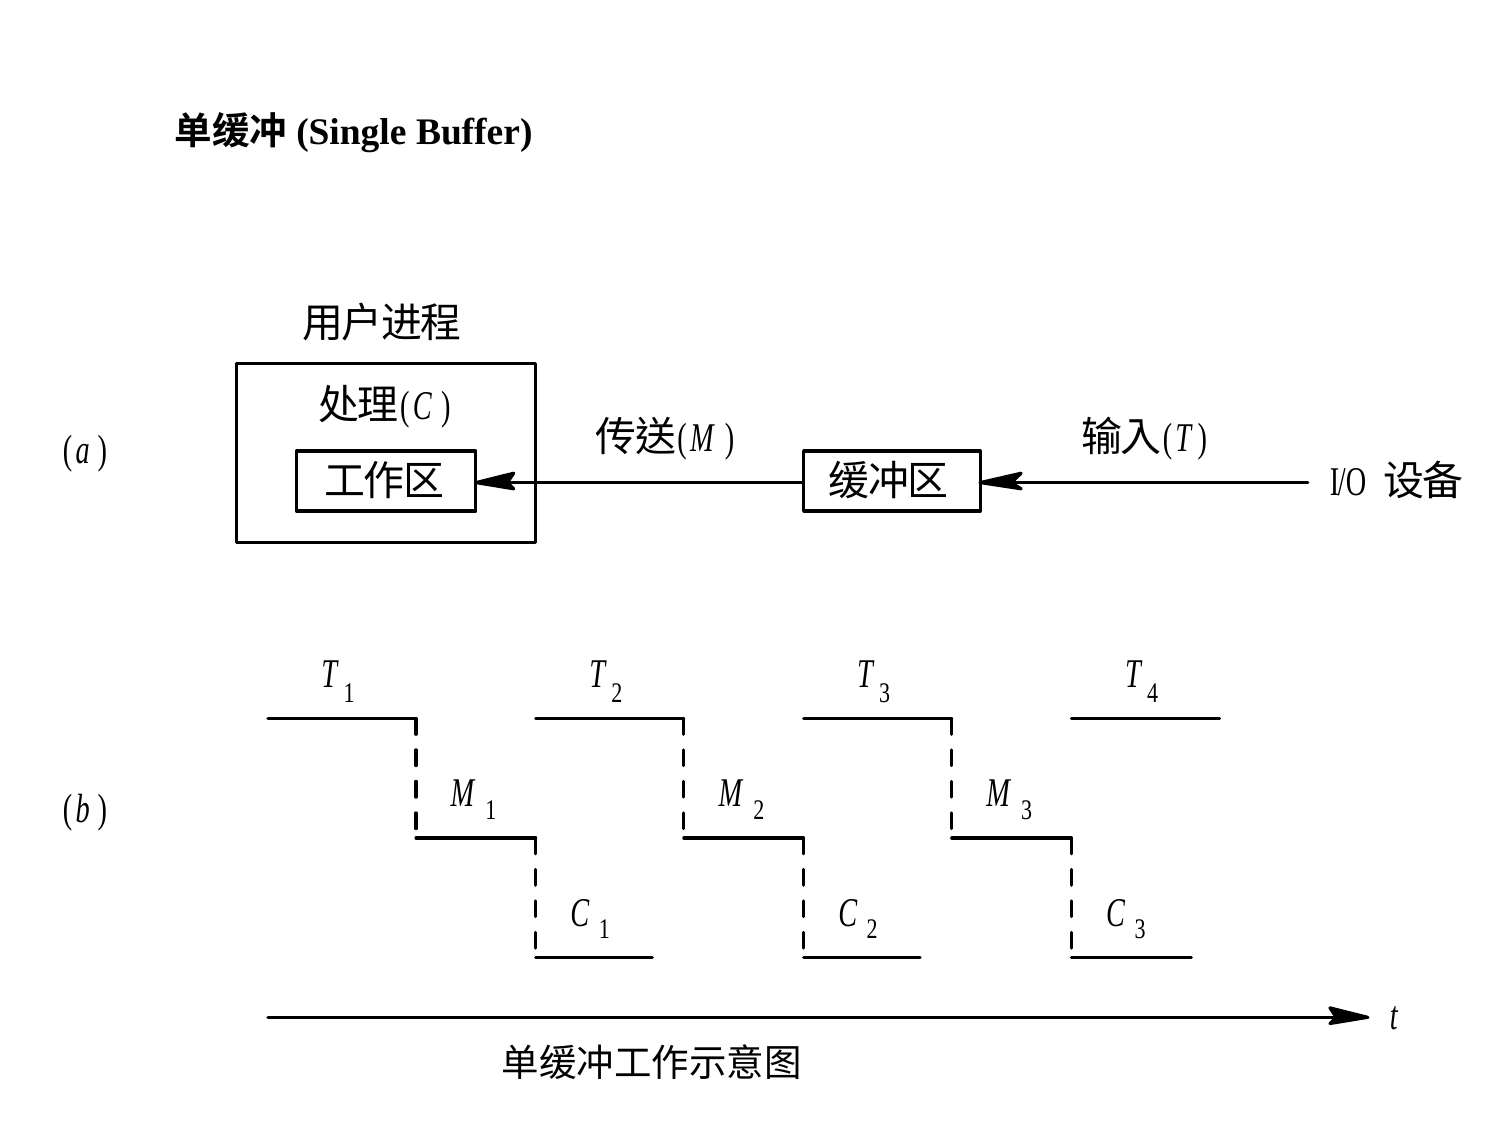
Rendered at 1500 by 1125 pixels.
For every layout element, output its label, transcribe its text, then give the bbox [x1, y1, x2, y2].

text_box 单缓冲工作示意图 [487, 1062, 826, 1092]
text_box 单缓冲(Single Buffer) [159, 99, 558, 160]
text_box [0, 274, 1500, 1062]
